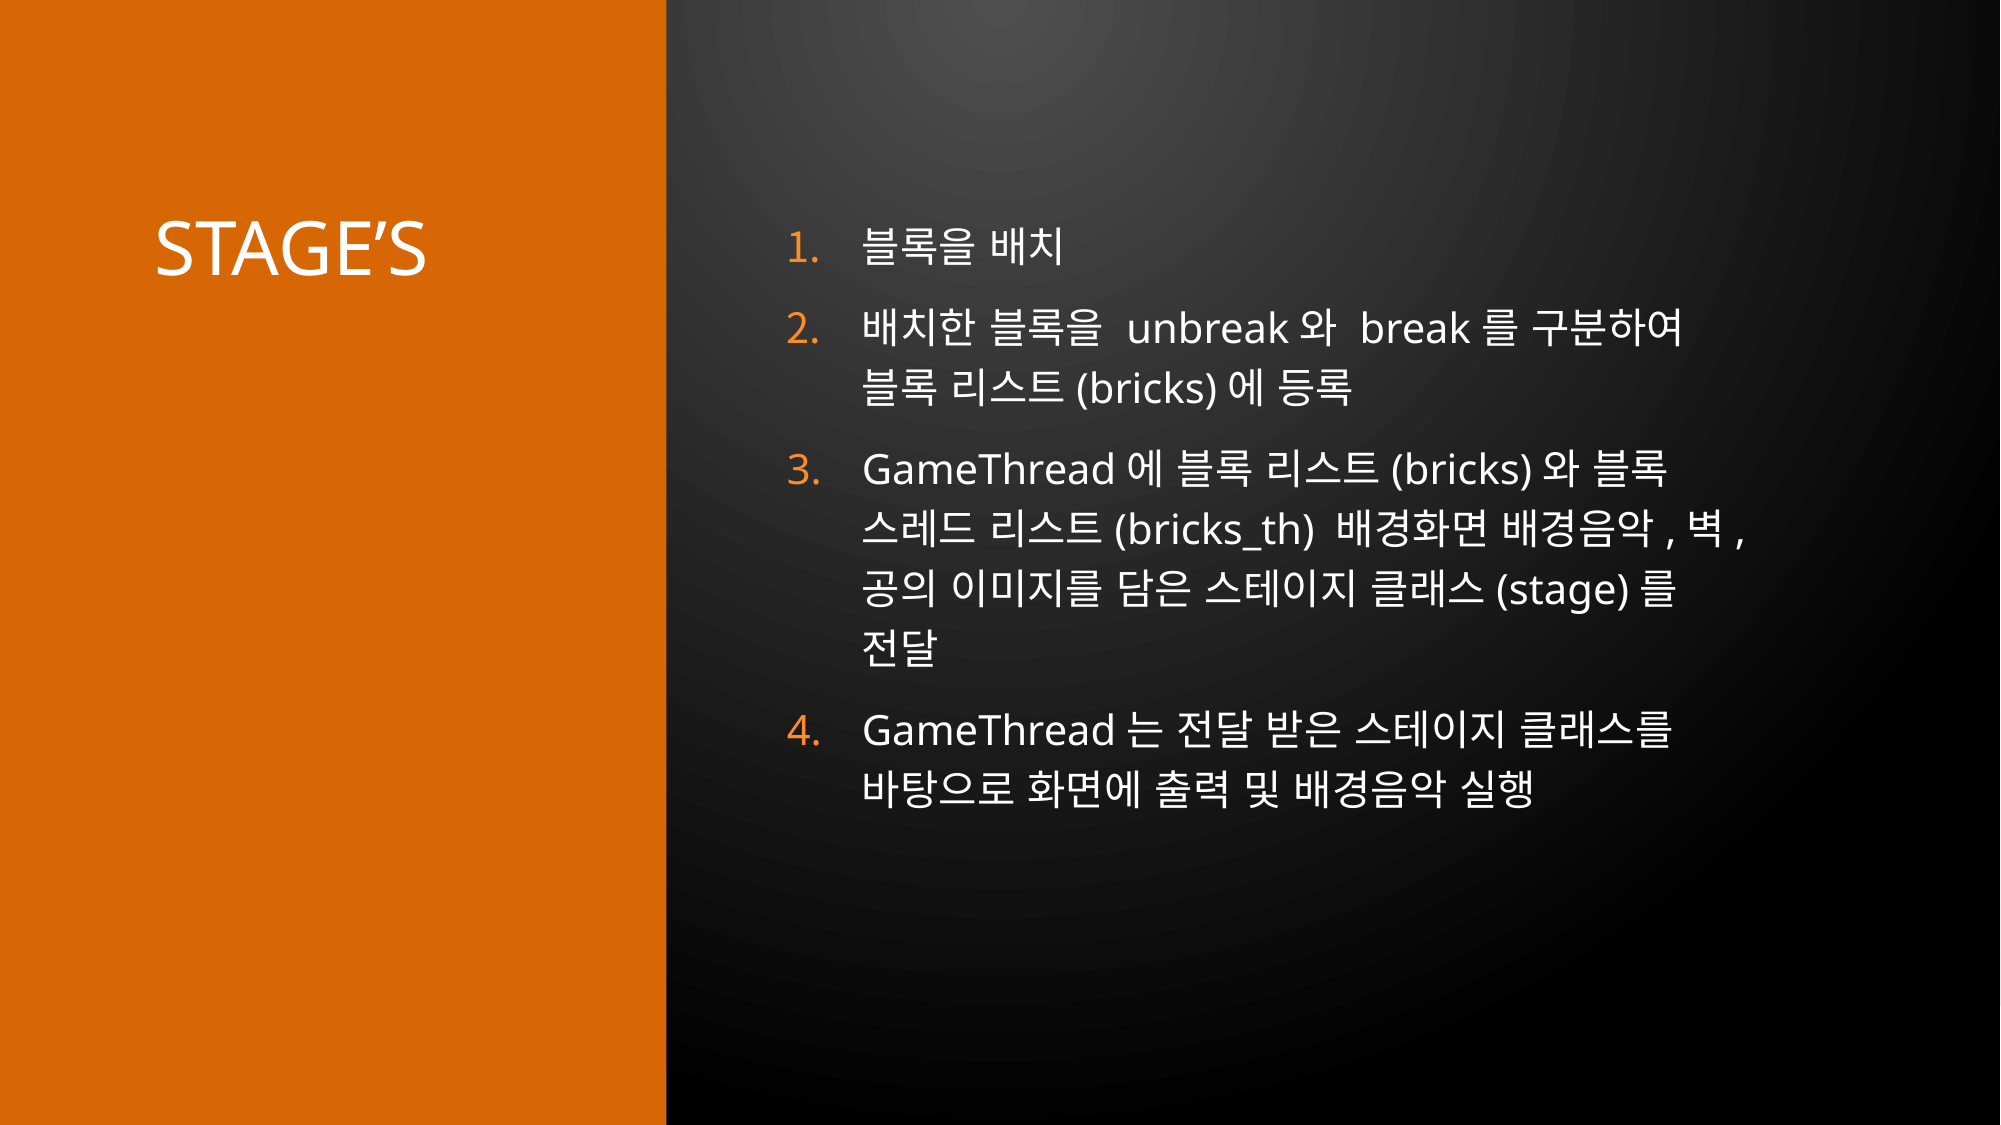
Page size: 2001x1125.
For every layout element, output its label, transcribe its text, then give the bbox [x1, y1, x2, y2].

text_box [668, 0, 2000, 1125]
text_box [0, 0, 668, 1125]
title Stage’s [139, 203, 612, 956]
list 블록을 배치 배치한 블록을 unbreak와 break를 구분하여 블록 리스트(bricks)에 등록 GameThread에 블록 리스트(bricks)와 블록 스레드 리스트(bricks_th) 배경화면 배경음악,벽, 공의 이미지를 담은 스테이지 클래스(stage)를 전달 GameThread는 전달 받은 스테이지 클래스를 바탕으로 화면에 출력 및 배경음악 실행 [771, 203, 1762, 1010]
